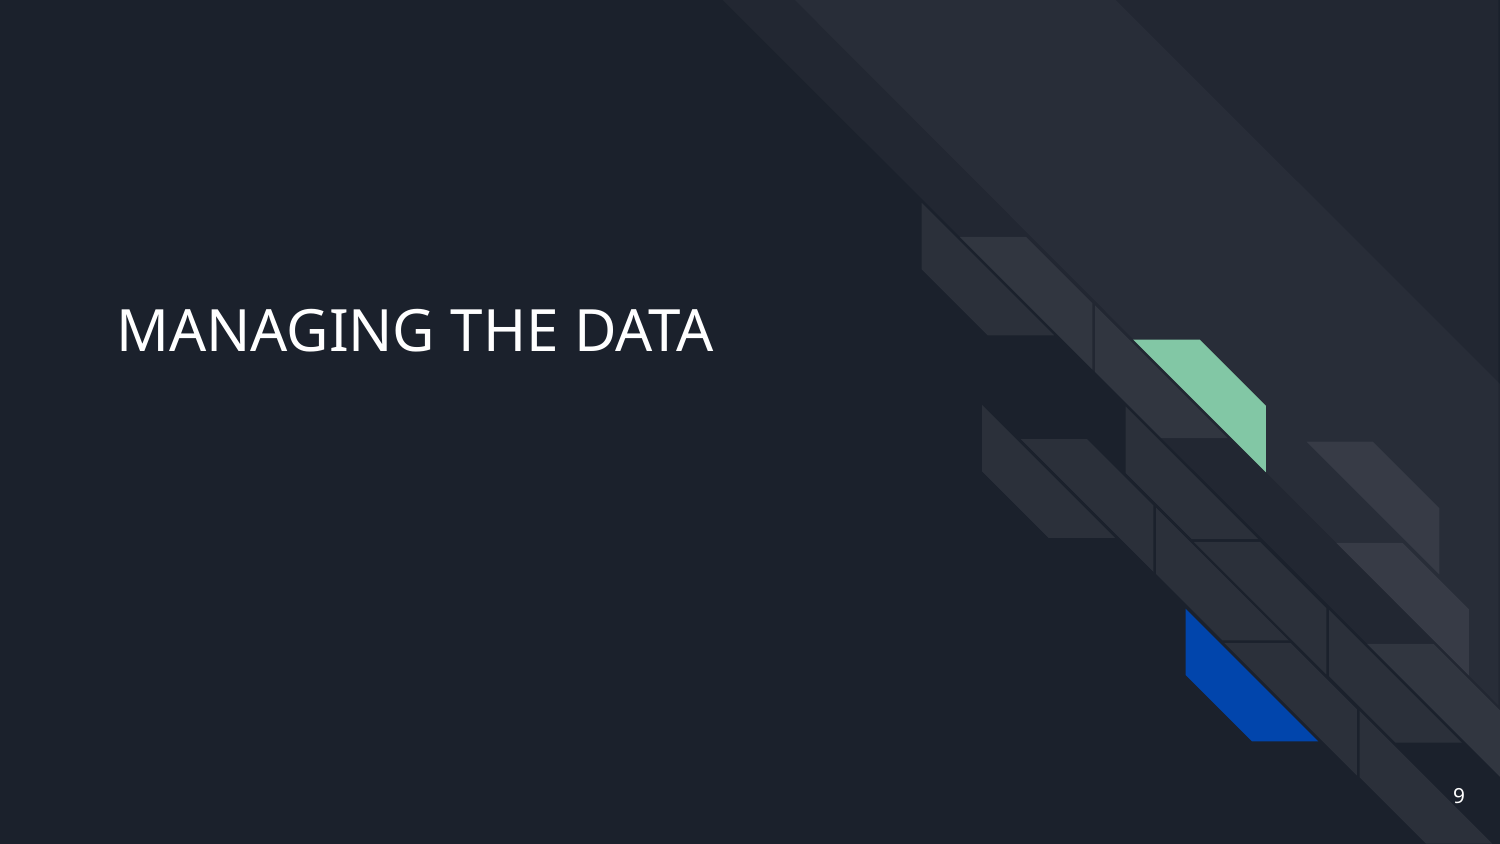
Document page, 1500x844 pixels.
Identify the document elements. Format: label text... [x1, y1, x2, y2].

title MANAGING THE DATA [101, 233, 854, 422]
slide_number ‹#› [1389, 764, 1480, 830]
